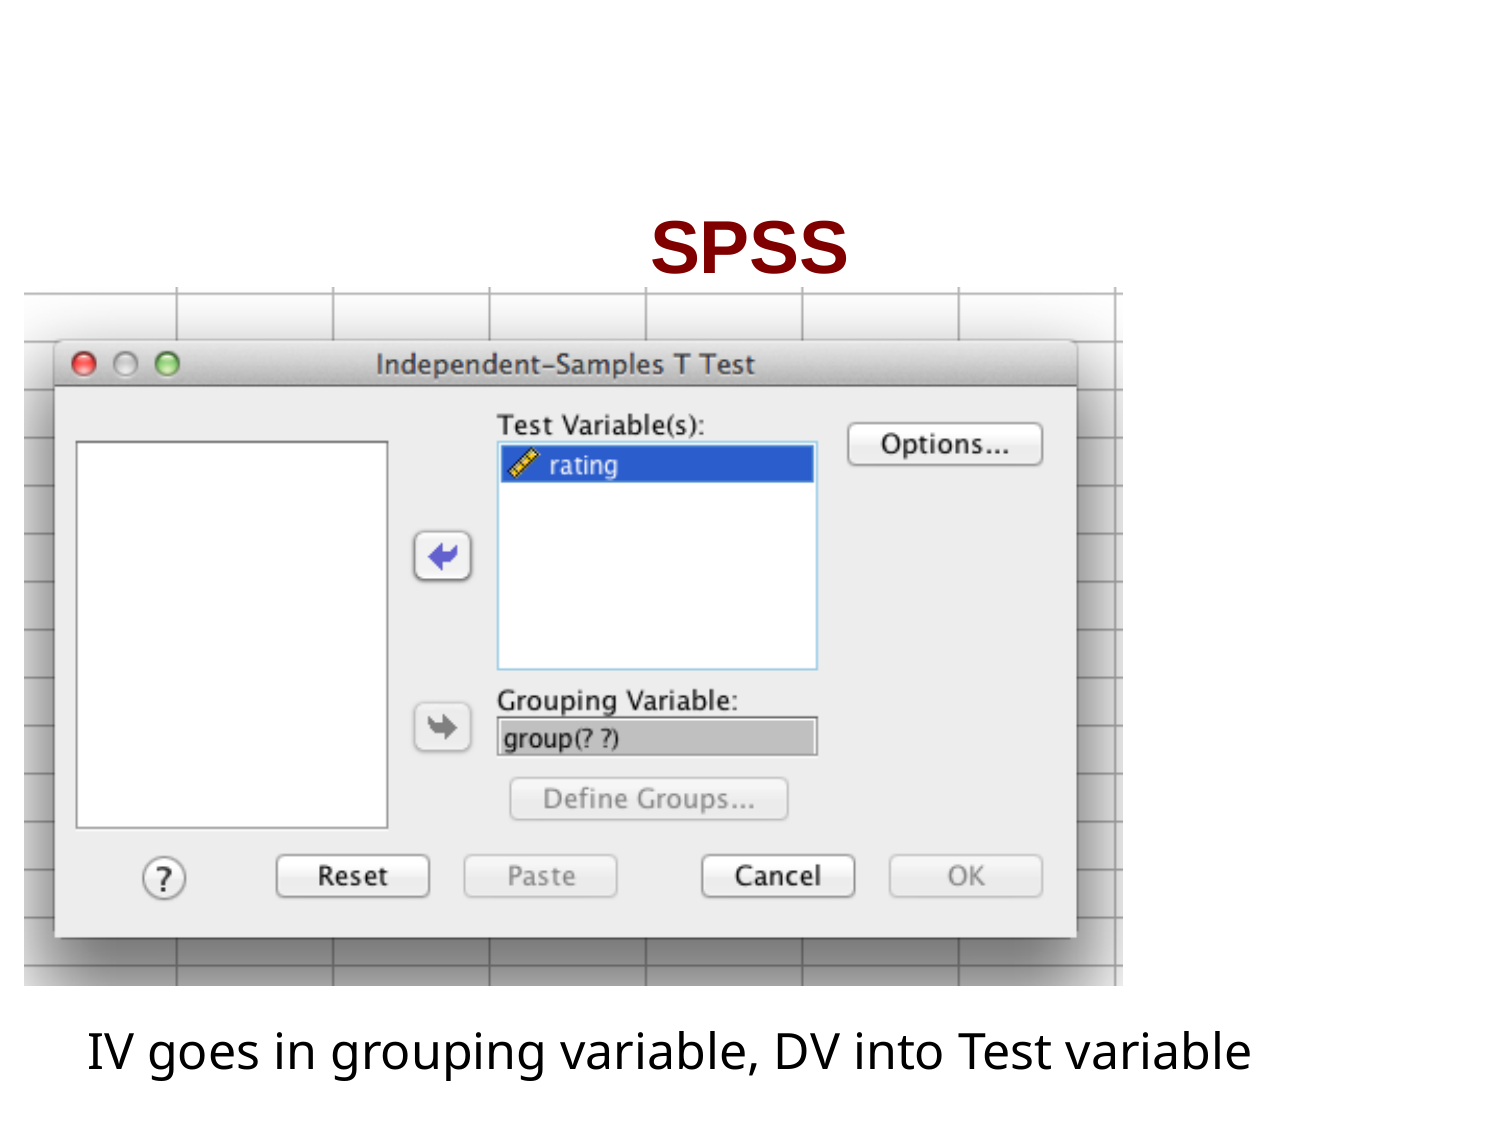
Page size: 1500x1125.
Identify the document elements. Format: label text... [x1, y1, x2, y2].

title SPSS [112, 199, 1388, 288]
text_box IV goes in grouping variable, DV into Test variable [72, 1012, 1269, 1088]
picture [24, 287, 1124, 986]
